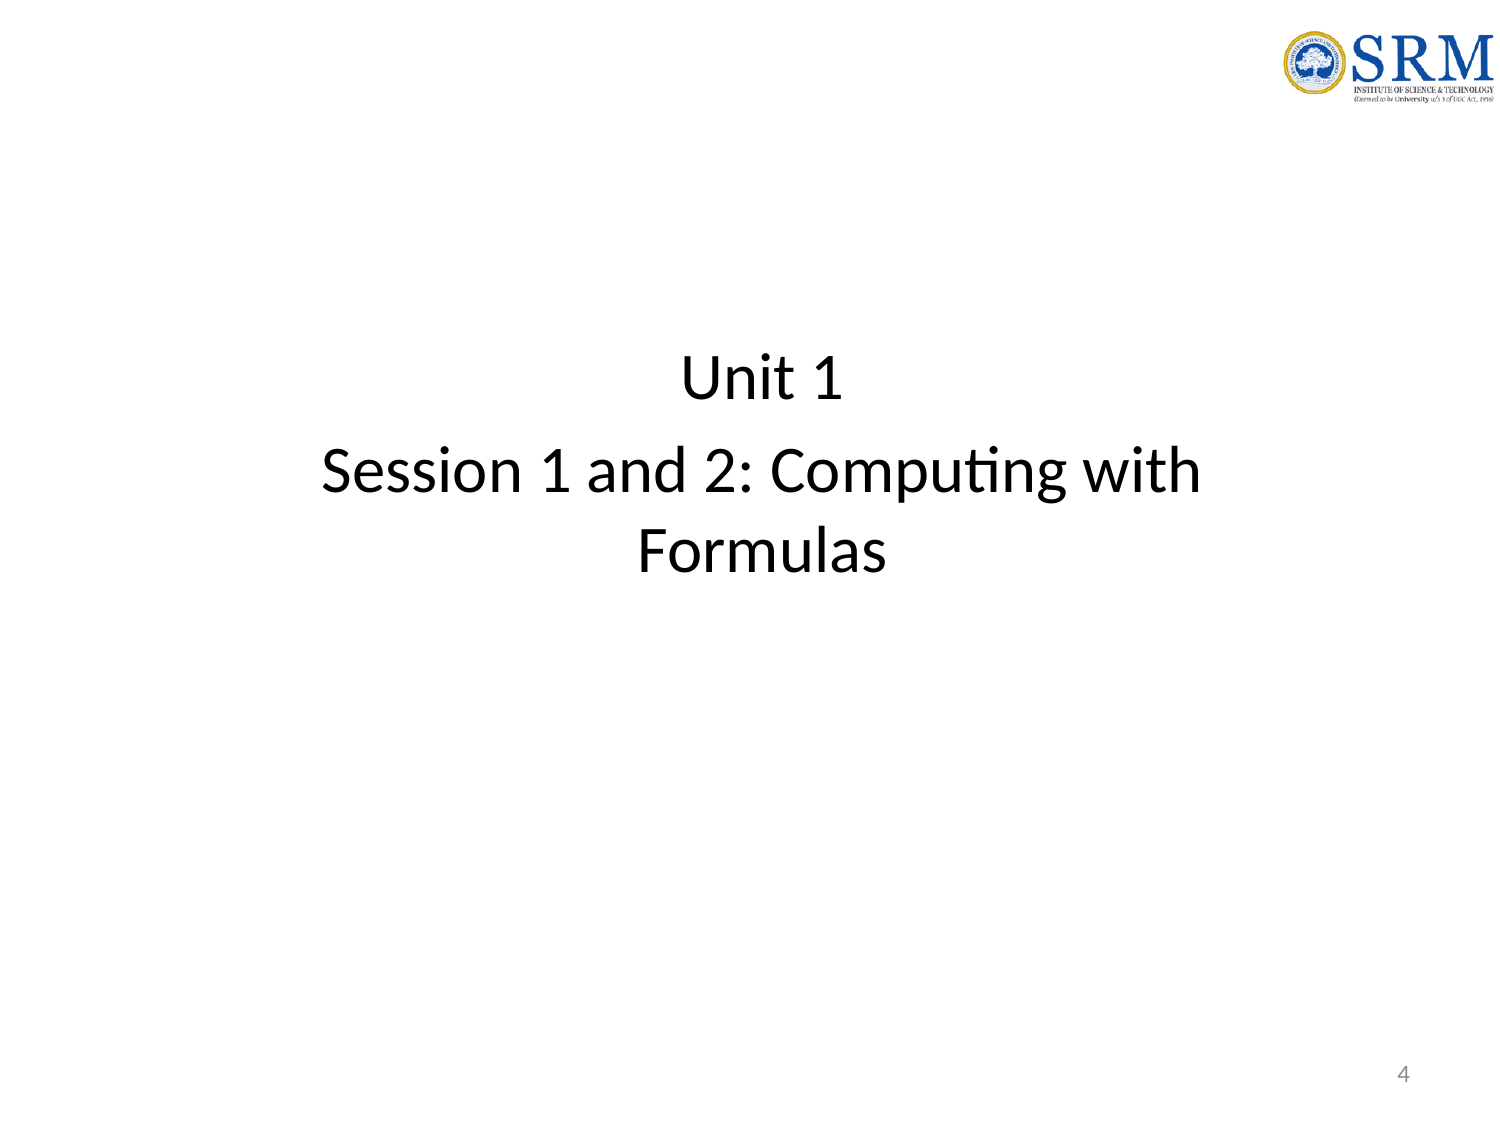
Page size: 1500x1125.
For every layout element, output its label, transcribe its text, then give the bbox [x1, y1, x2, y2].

slide_number 4 [1074, 1042, 1425, 1103]
picture [1273, 1, 1500, 131]
subtitle Unit 1 Session 1 and 2: Computing with Formulas [237, 324, 1288, 613]
